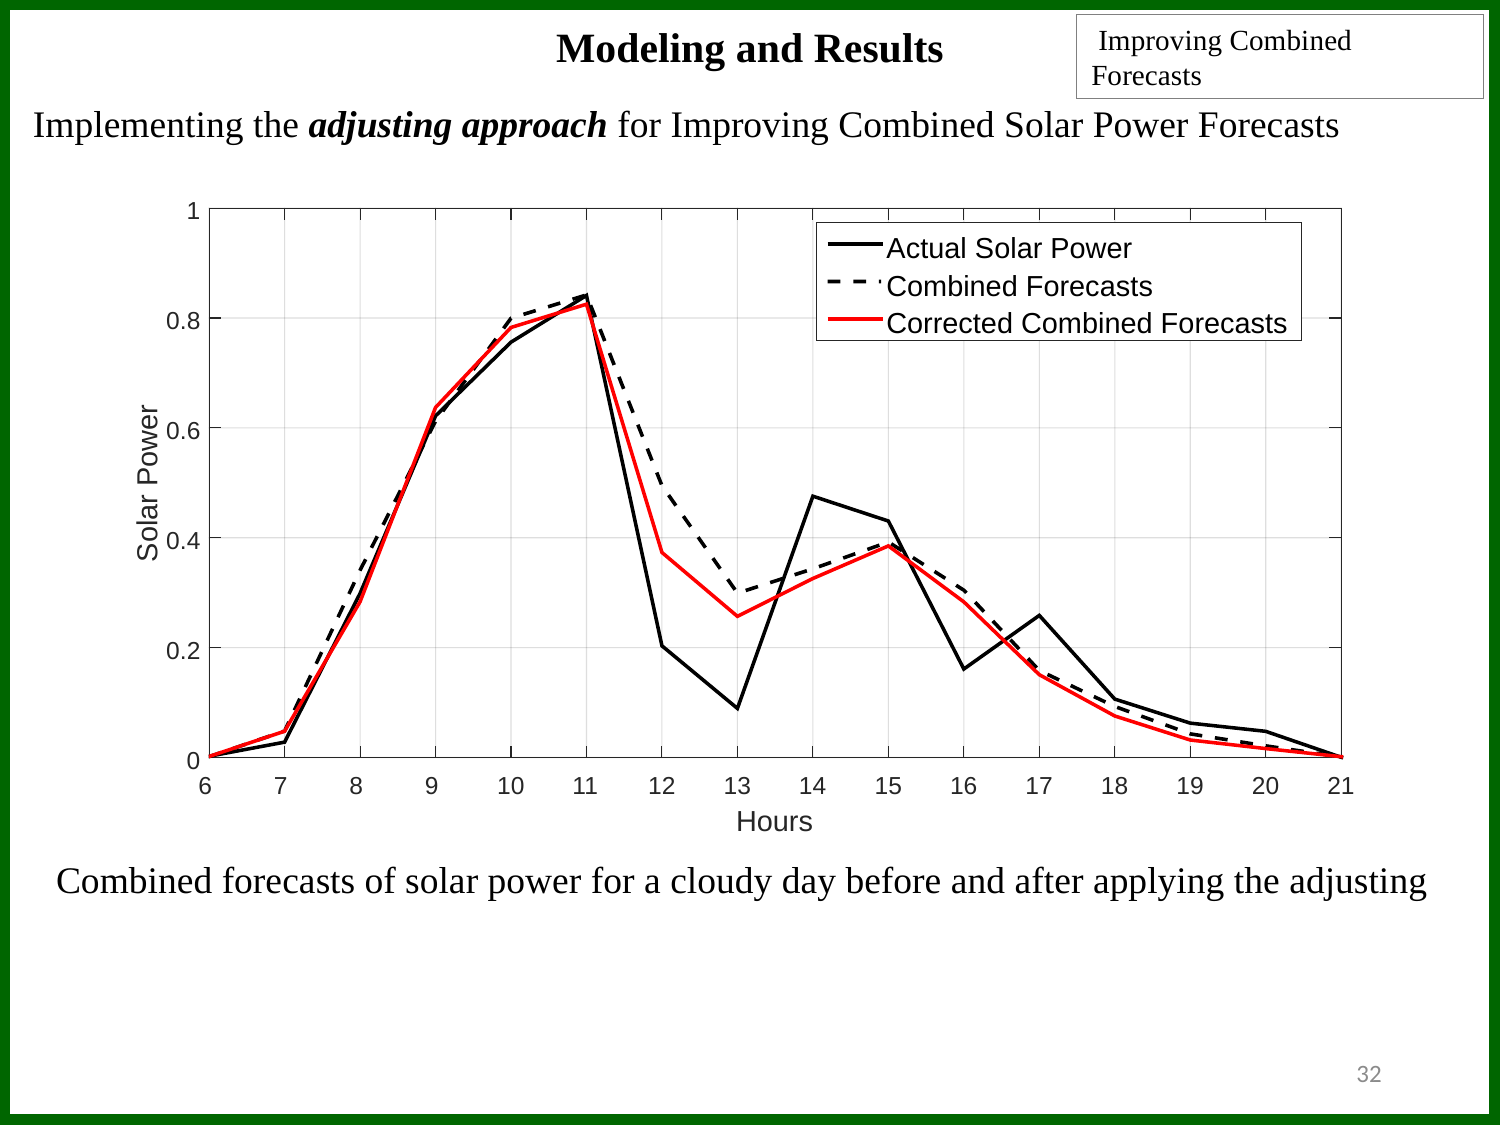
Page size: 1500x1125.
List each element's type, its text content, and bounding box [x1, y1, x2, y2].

text_box Modeling and Results [541, 13, 959, 79]
slide_number 32 [1059, 1042, 1397, 1103]
text_box Implementing the adjusting approach for Improving Combined Solar Power Forecasts [18, 92, 1459, 144]
picture [18, 156, 1480, 835]
text_box [0, 0, 1500, 1125]
text_box Improving Combined Forecasts [1076, 14, 1484, 99]
text_box Combined forecasts of solar power for a cloudy day before and after applying the adjusting [18, 848, 1467, 909]
